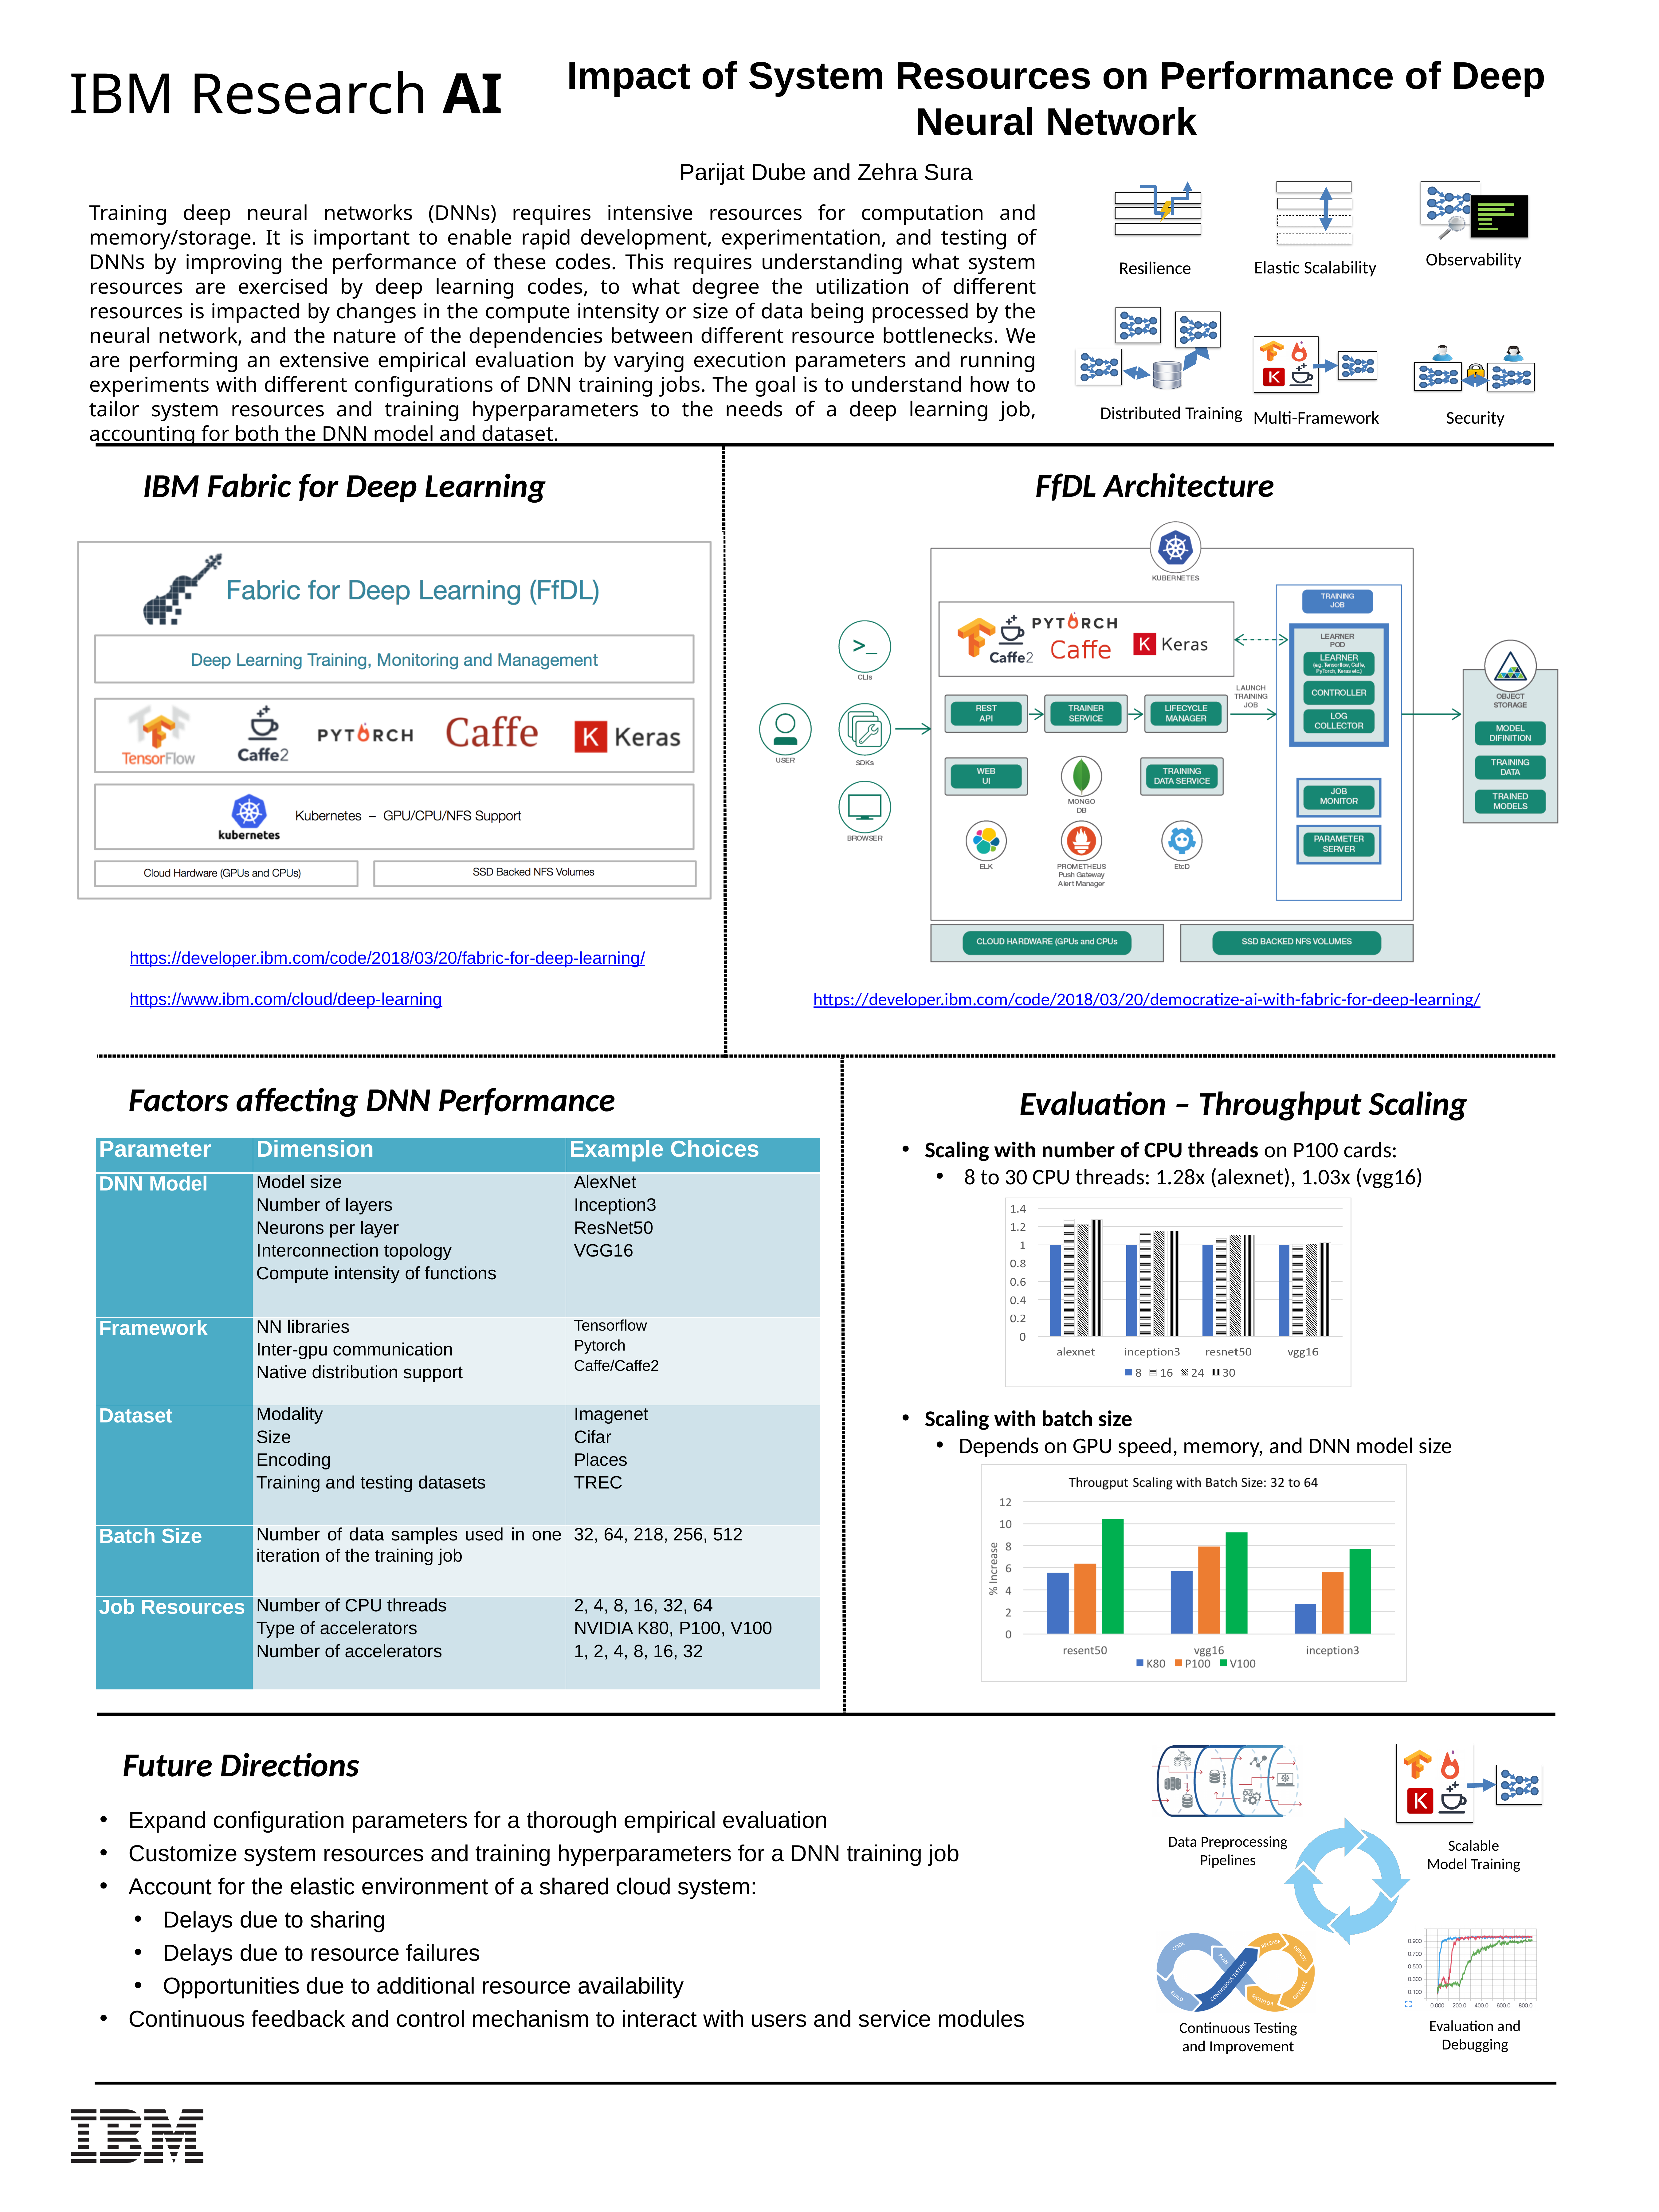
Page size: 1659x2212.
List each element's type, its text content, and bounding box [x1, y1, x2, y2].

table_cell Job Resources [96, 1597, 253, 1689]
text_box Scalable Model Training [1425, 1833, 1525, 1875]
text_box https://developer.ibm.com/code/2018/03/20/fabric-for-deep-learning/ https://www.ibm.com/cloud/deep-learning [125, 944, 650, 1011]
table_header Parameter [96, 1138, 253, 1172]
text_box [123, 369, 791, 466]
picture [66, 532, 724, 907]
table_cell AlexNet Inception3 ResNet50 VGG16 [566, 1174, 820, 1317]
table_cell NN libraries Inter-gpu communication Native distribution support [253, 1318, 566, 1405]
table_header Example Choices [566, 1138, 820, 1172]
text_box Parijat Dube and Zehra Sura [65, 155, 1588, 187]
text_box IBM Research AI [63, 54, 526, 128]
text_box Training deep neural networks (DNNs) requires intensive resources for computation and memory/storage. It is important to enable rapid development, experimentation, and testing of DNNs by improving the performance of these codes. This requires understanding what system resources are exercised by deep learning codes, to what degree the utilization of different resources is impacted by changes in the compute intensity or size of data being processed by the neural network, and the nature of the dependencies between different resource bottlenecks. We are performing an extensive empirical evaluation by varying execution parameters and running experiments with different configurations of DNN training jobs. The goal is to understand how to tailor system resources and training hyperparameters to the needs of a deep learning job, accounting for both the DNN model and dataset. [83, 196, 1044, 438]
table_cell Batch Size [96, 1526, 253, 1596]
table_cell Tensorflow Pytorch Caffe/Caffe2 [566, 1318, 820, 1405]
table_cell Number of data samples used in one iteration of the training job [253, 1526, 566, 1596]
table_cell Number of CPU threads Type of accelerators Number of accelerators [253, 1597, 566, 1689]
text_box https://developer.ibm.com/code/2018/03/20/democratize-ai-with-fabric-for-deep-learning/ [737, 989, 1556, 1011]
text_box FfDL Architecture [716, 460, 1594, 507]
picture [735, 498, 1574, 985]
table_cell Modality Size Encoding Training and testing datasets [253, 1405, 566, 1525]
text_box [1076, 307, 1240, 421]
table_cell Dataset [96, 1405, 253, 1525]
text_box Continuous Testing and Improvement [1175, 2015, 1302, 2057]
table_cell DNN Model [96, 1174, 253, 1317]
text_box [1272, 181, 1359, 273]
table_header Dimension [253, 1138, 566, 1172]
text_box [1115, 181, 1201, 271]
text_box IBM Fabric for Deep Learning [14, 461, 683, 508]
table_cell 32, 64, 218, 256, 512 [566, 1526, 820, 1596]
text_box Scaling with number of CPU threads on P100 cards: 8 to 30 CPU threads: 1.28x (alexnet), 1.03x (vgg16) Scaling with batch size Depends on GPU speed, memory, and DNN model size [897, 1133, 1508, 1648]
text_box Future Directions [100, 1743, 382, 1799]
picture [1152, 1745, 1539, 2013]
text_box Impact of System Resources on Performance of Deep Neural Network [526, 47, 1588, 155]
table_cell Imagenet Cifar Places TREC [566, 1405, 820, 1525]
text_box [1254, 336, 1377, 421]
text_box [1421, 181, 1528, 262]
picture [70, 2109, 203, 2163]
text_box Expand configuration parameters for a thorough empirical evaluation Customize system resources and training hyperparameters for a DNN training job Account for the elastic environment of a shared cloud system: Delays due to sharing Delays due to resource failures Opportunities due to additional resource availability Continuous feedback and control mechanism to interact with users and service modules [100, 1799, 1194, 1994]
text_box Evaluation and Debugging [1425, 2014, 1525, 2055]
text_box Data Preprocessing Pipelines [1163, 1829, 1271, 1871]
picture [1005, 1198, 1351, 1387]
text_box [1396, 1744, 1542, 1823]
picture [981, 1464, 1407, 1682]
table_cell 2, 4, 8, 16, 32, 64 NVIDIA K80, P100, V100 1, 2, 4, 8, 16, 32 [566, 1597, 820, 1689]
table_cell Model size Number of layers Neurons per layer Interconnection topology Compute intensity of functions [253, 1174, 566, 1317]
table_cell Framework [96, 1318, 253, 1405]
text_box Evaluation – Throughput Scaling [946, 1078, 1541, 1135]
text_box Factors affecting DNN Performance [71, 1075, 681, 1125]
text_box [1414, 344, 1535, 421]
